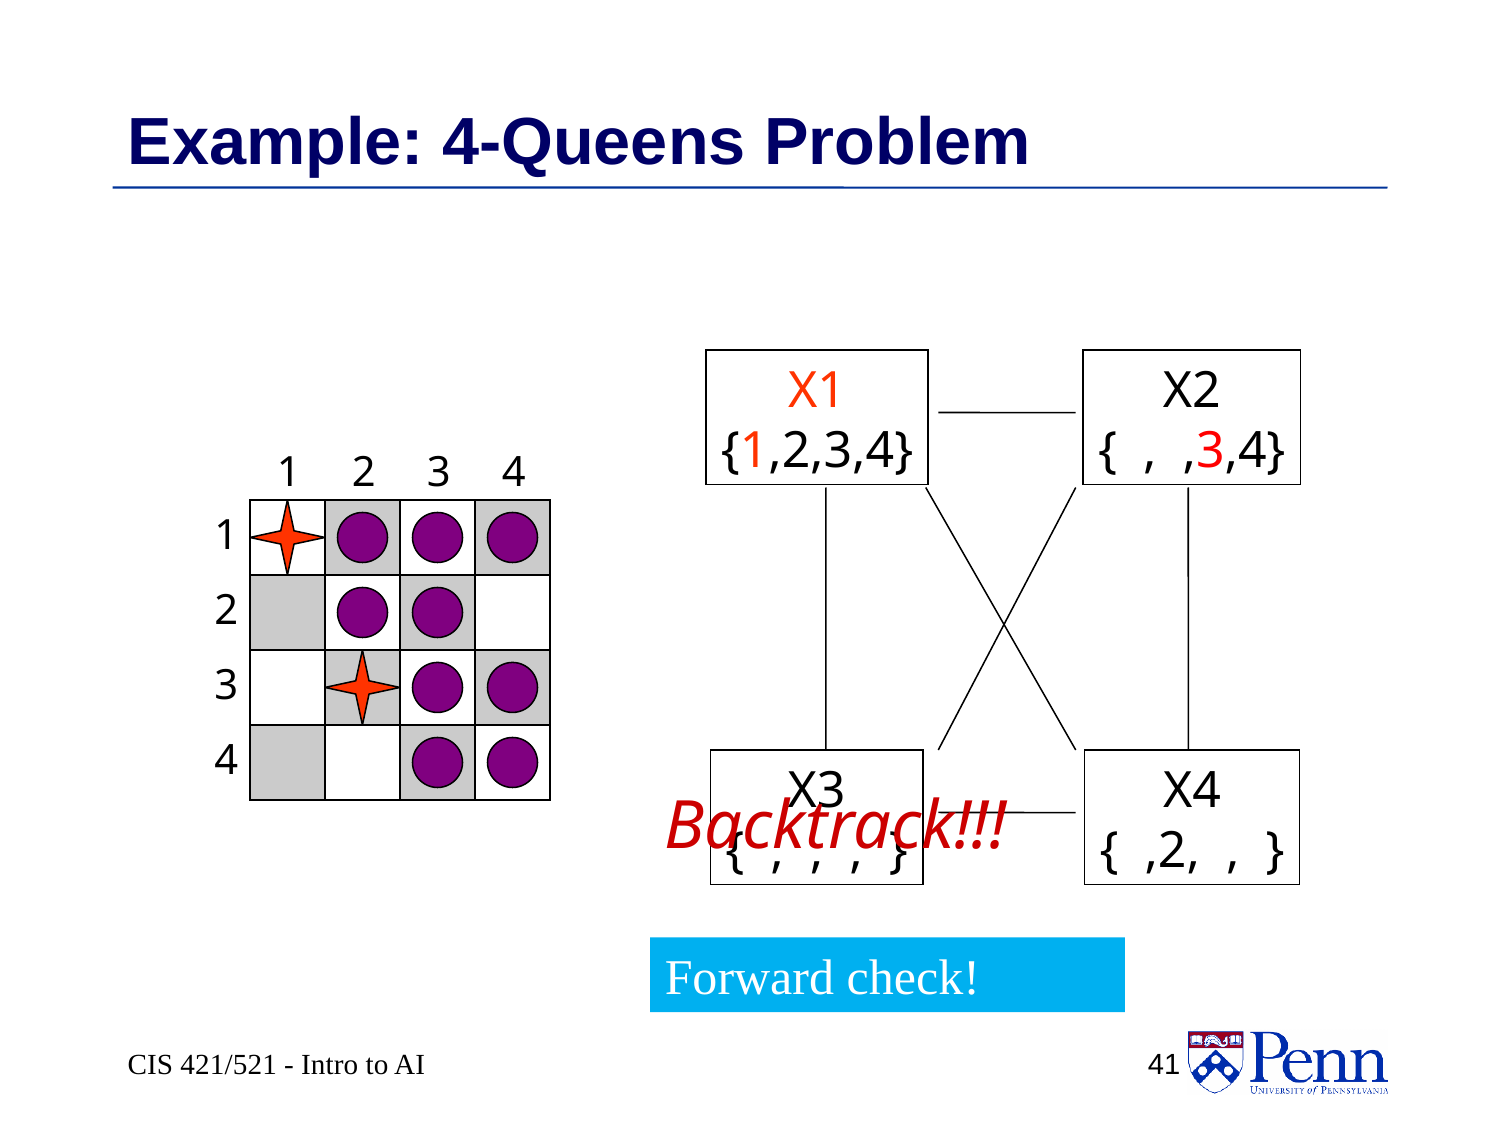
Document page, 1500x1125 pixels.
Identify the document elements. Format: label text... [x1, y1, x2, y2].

slide_number CIS 421/521 - Intro to AI [112, 1024, 501, 1101]
slide_number 41 [1074, 1024, 1388, 1101]
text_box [199, 437, 551, 801]
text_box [691, 349, 1316, 888]
title Example: 4-Queens Problem [112, 99, 1388, 176]
text_box Backtrack!!! [649, 774, 686, 870]
text_box Forward check! [650, 937, 1125, 1013]
